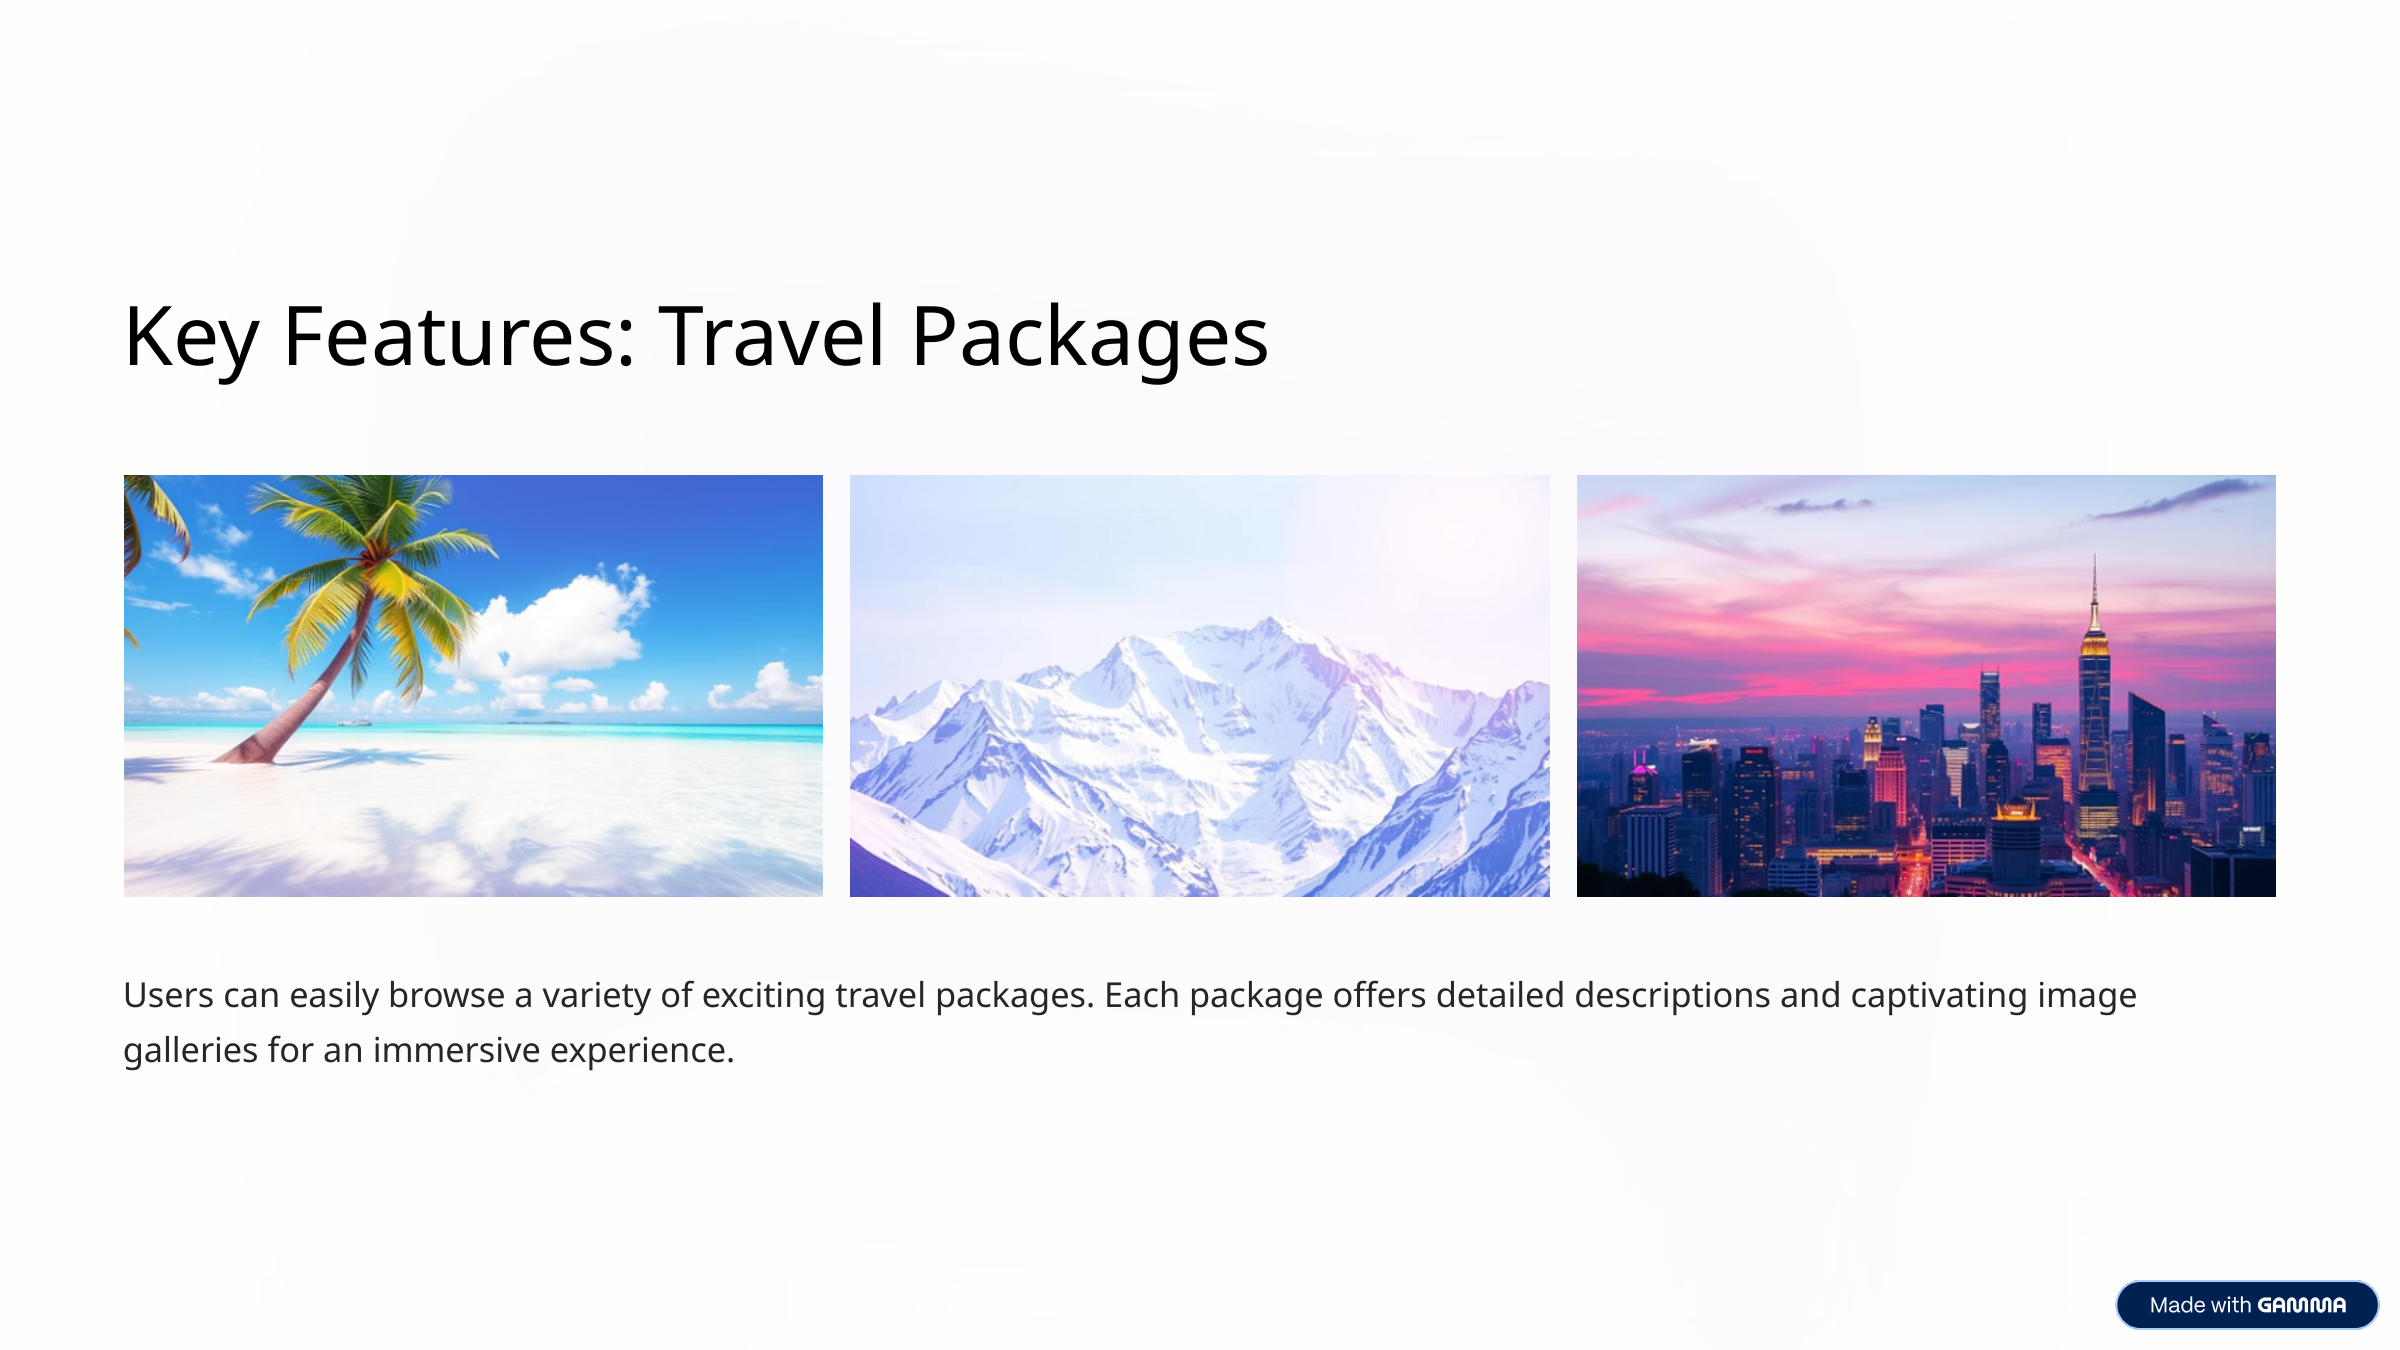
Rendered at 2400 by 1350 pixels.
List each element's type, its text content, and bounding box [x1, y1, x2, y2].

text_box Key Features: Travel Packages [122, 278, 1239, 383]
picture [2106, 1271, 2389, 1339]
picture [850, 475, 1550, 897]
picture [1577, 475, 2276, 897]
text_box Users can easily browse a variety of exciting travel packages. Each package offers detailed descriptions and captivating image galleries for an immersive experience. [122, 958, 2278, 1071]
picture [124, 475, 823, 897]
